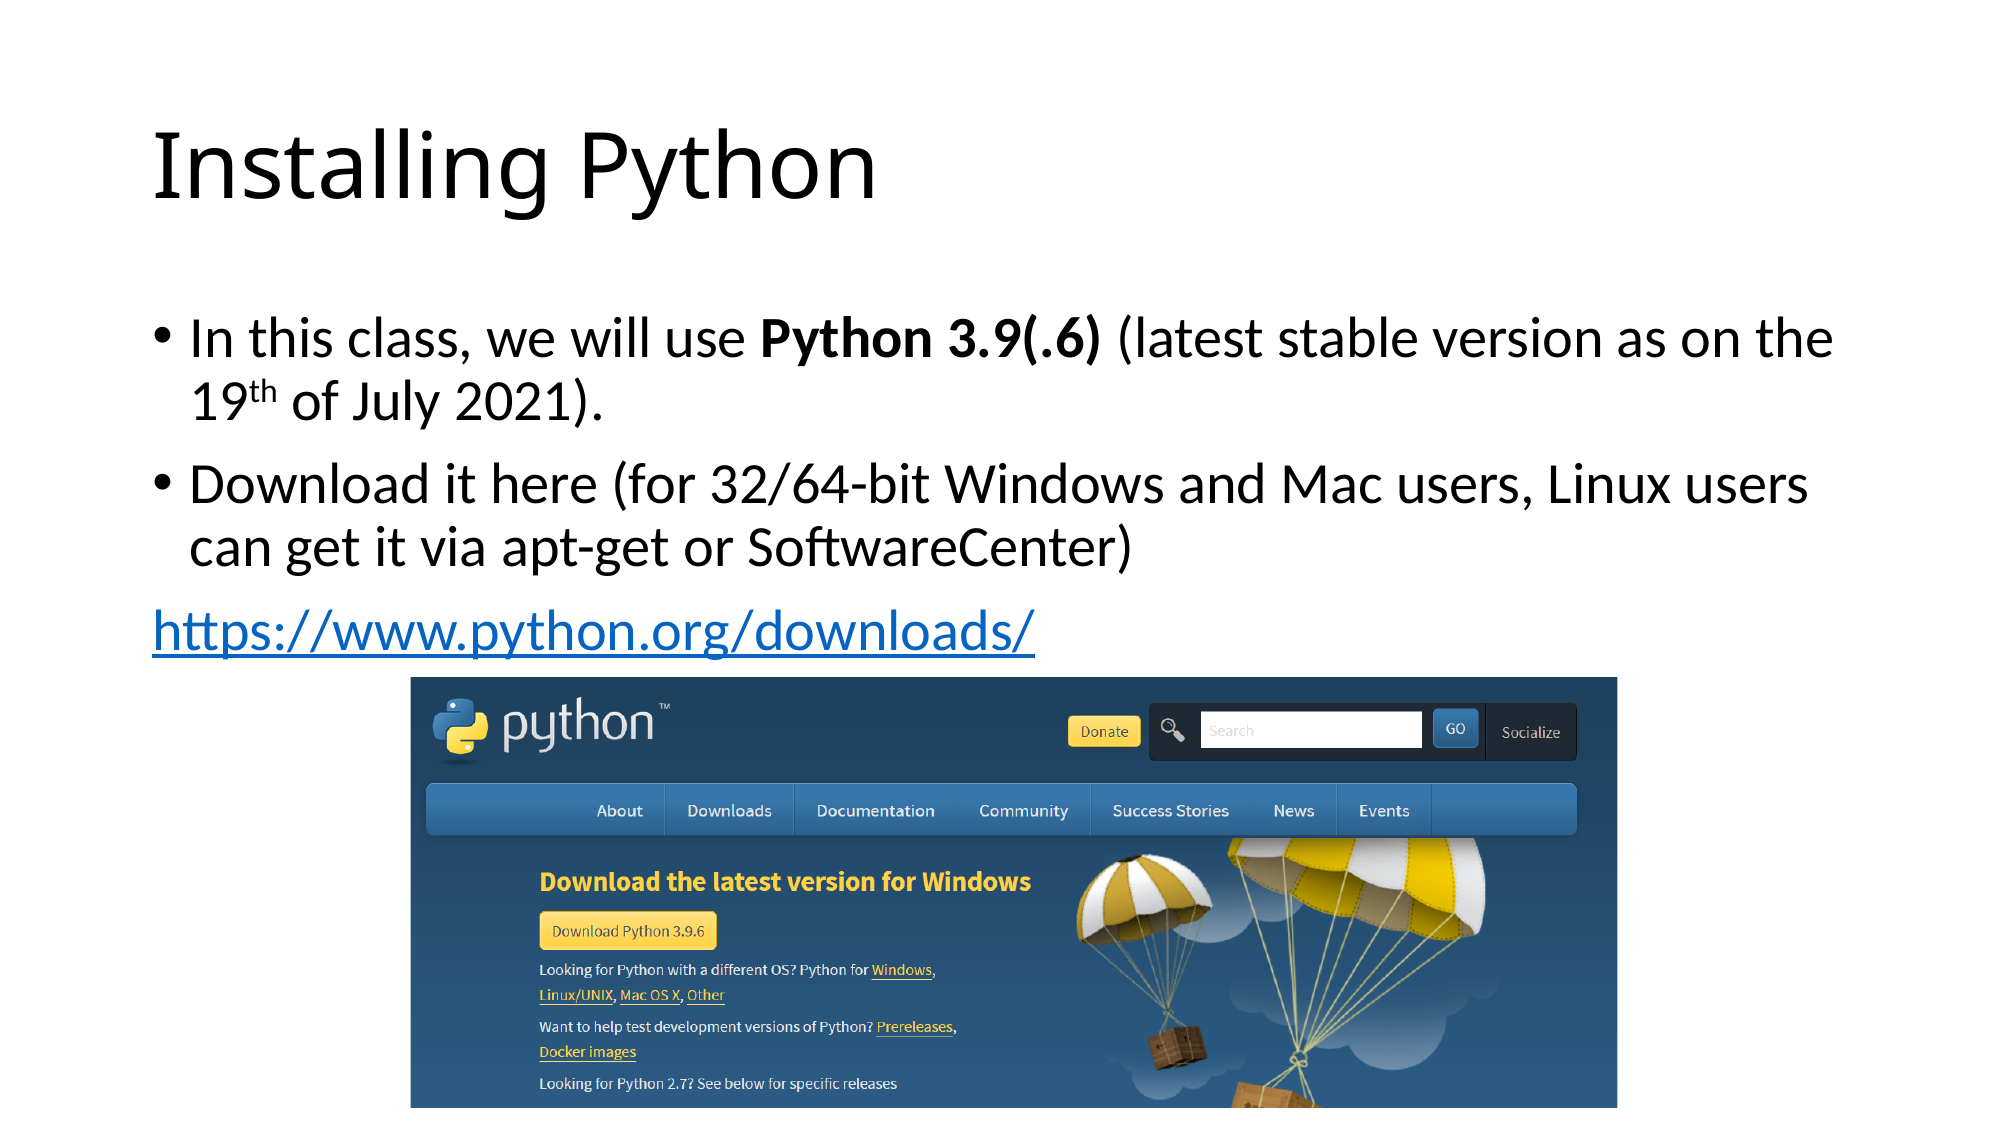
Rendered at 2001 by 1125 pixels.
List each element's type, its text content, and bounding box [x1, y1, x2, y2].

picture [410, 677, 1618, 1108]
title Installing Python [137, 59, 1863, 278]
list In this class, we will use Python 3.9(.6) (latest stable version as on the 19th of July 2021). Download it here (for 32/64-bit Windows and Mac users, Linux users can get it via apt-get or SoftwareCenter) https://www.python.org/downloads/ [137, 299, 1863, 1014]
